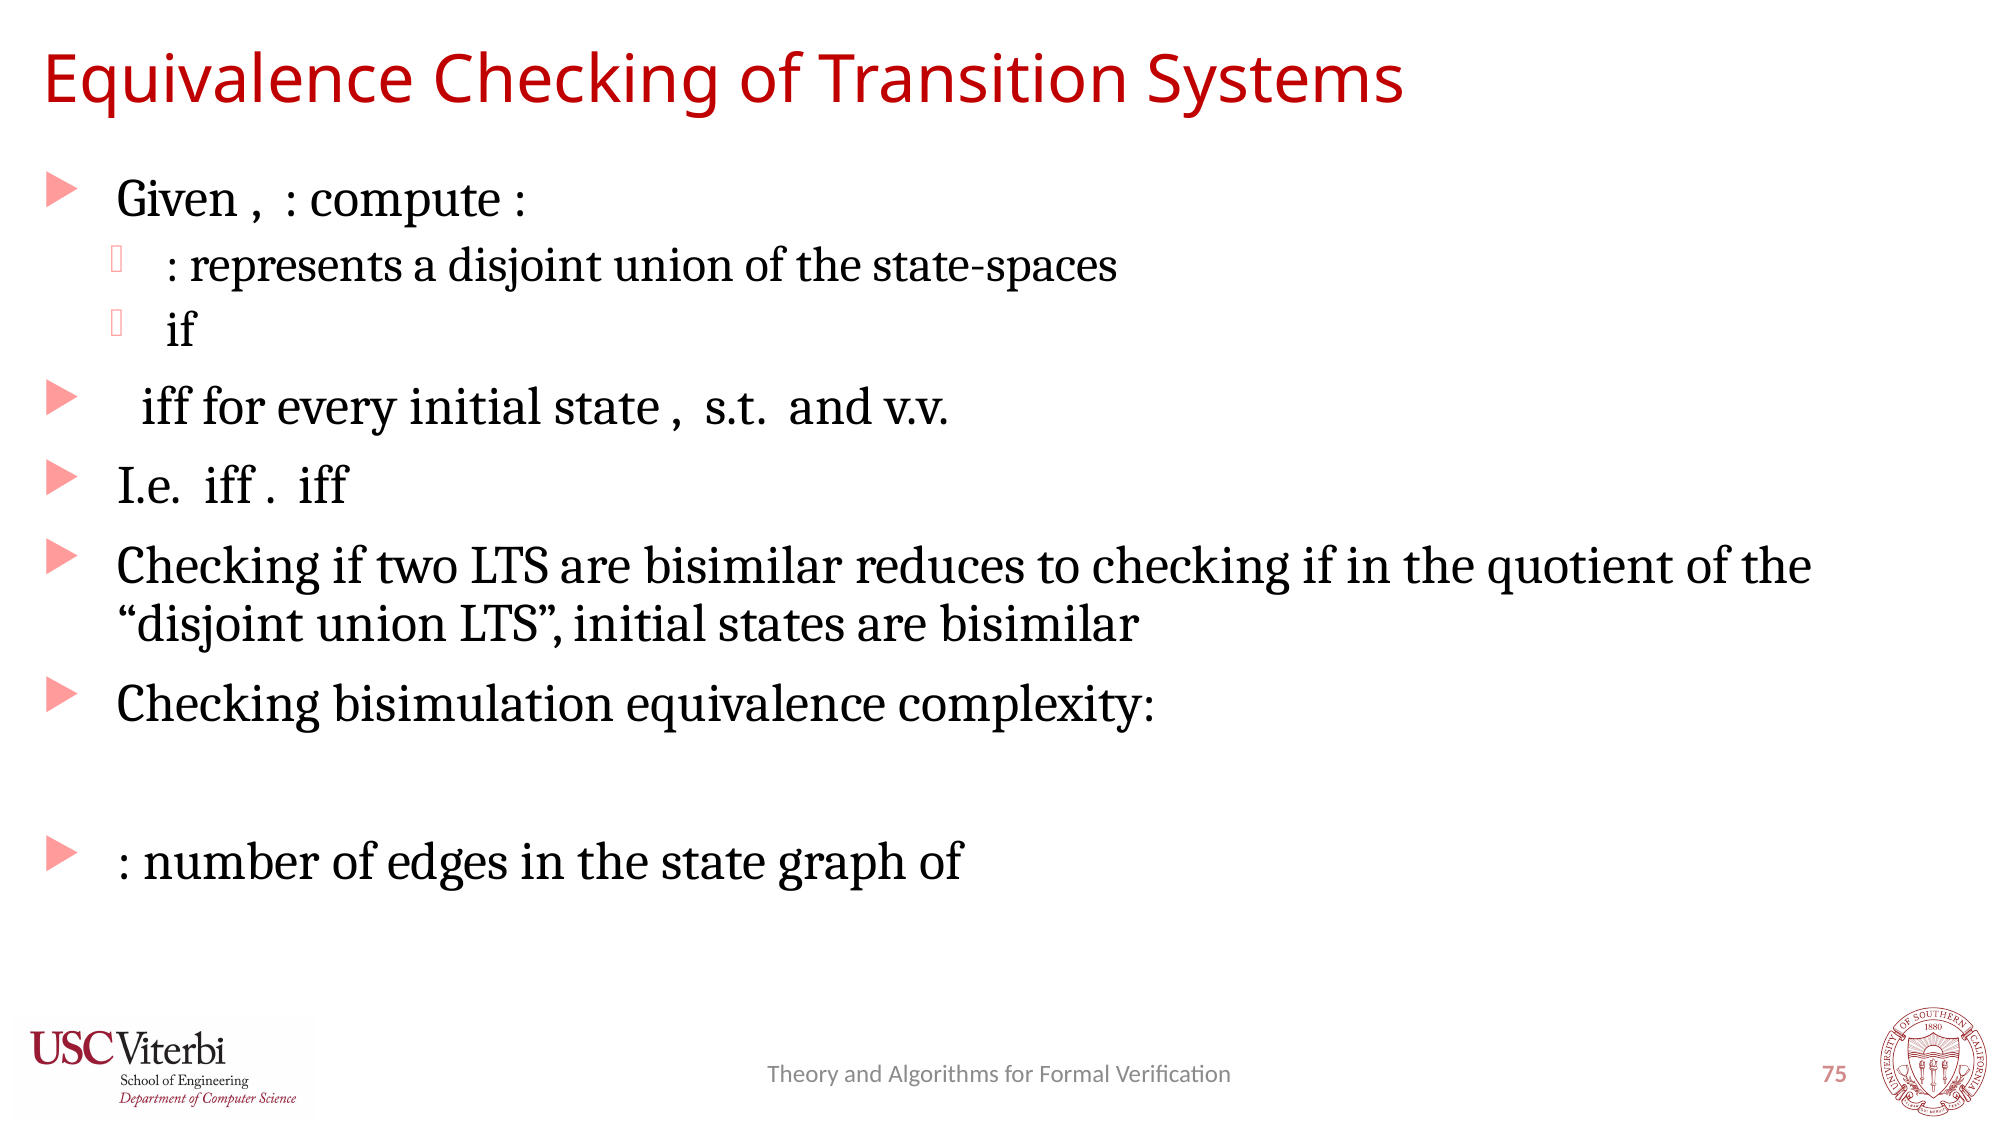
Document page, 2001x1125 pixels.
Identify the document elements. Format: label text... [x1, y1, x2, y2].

slide_number 75 [1684, 1042, 1863, 1103]
picture [1879, 1002, 1988, 1119]
footer Theory and Algorithms for Formal Verification [662, 1042, 1338, 1103]
picture [12, 1014, 316, 1119]
title Equivalence Checking of Transition Systems [27, 12, 1947, 150]
